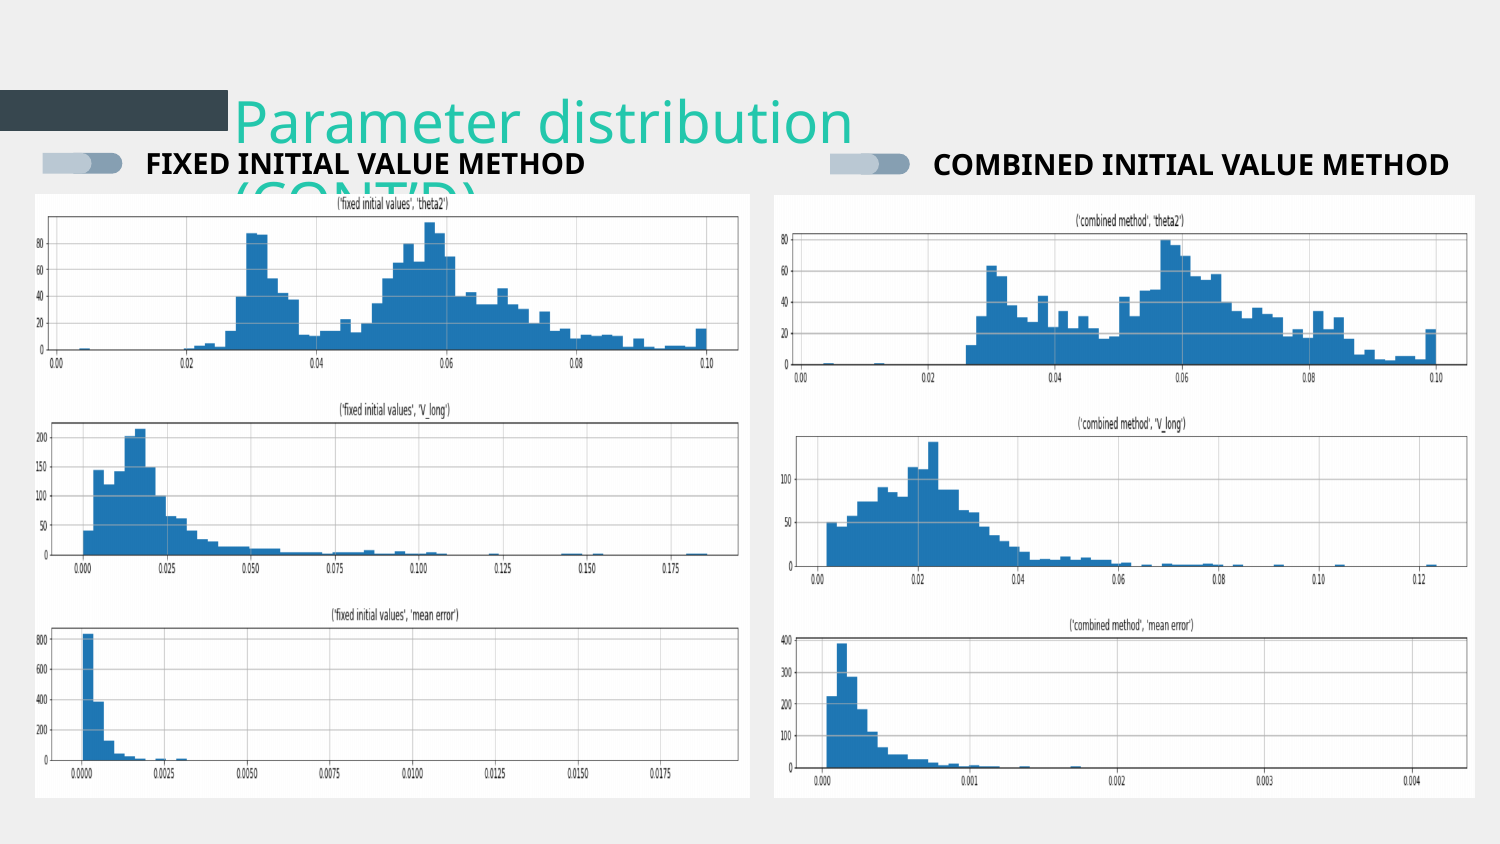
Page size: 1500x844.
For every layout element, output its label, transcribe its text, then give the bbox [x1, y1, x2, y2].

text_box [829, 153, 911, 175]
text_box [42, 152, 123, 174]
text_box COMBINED INITIAL VALUE METHOD [917, 131, 1500, 196]
picture [774, 195, 1476, 798]
text_box FIXED INITIAL VALUE METHOD [130, 130, 732, 192]
picture [34, 194, 751, 798]
title Parameter distribution (CONT’D) [218, 60, 1082, 143]
